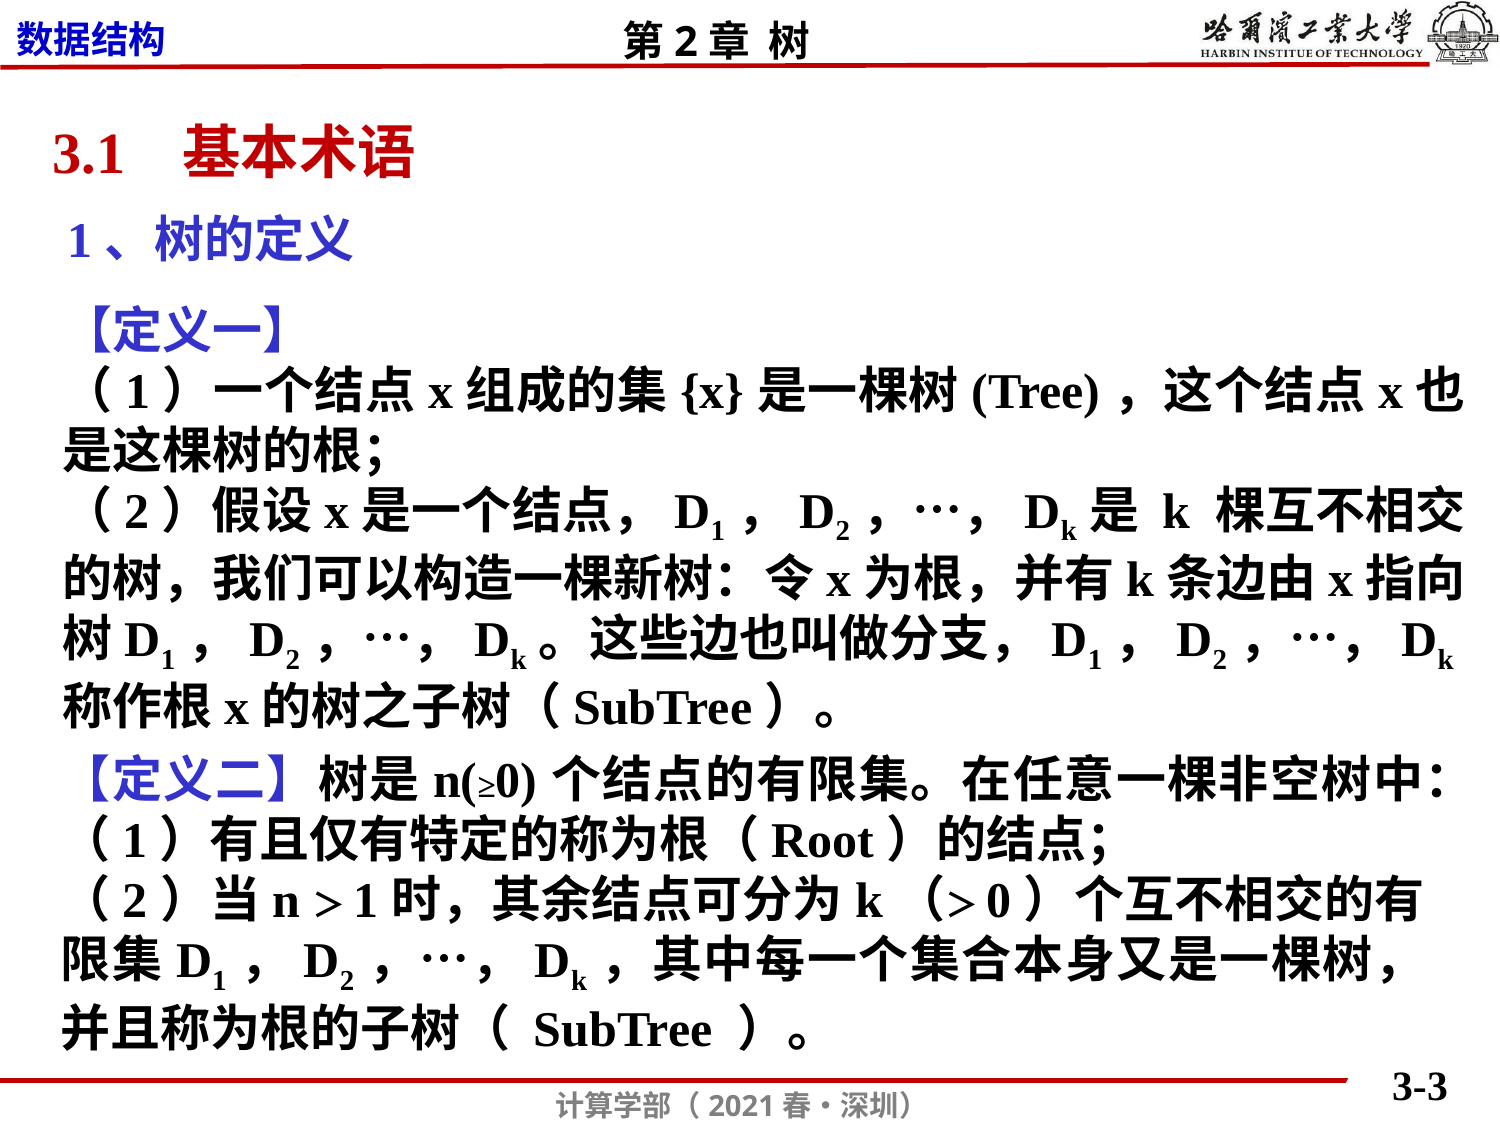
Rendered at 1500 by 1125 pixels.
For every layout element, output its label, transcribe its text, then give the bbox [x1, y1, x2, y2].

text_box 【定义一】 （1）一个结点x组成的集{x}是一棵树(Tree)，这个结点x也是这棵树的根； （2）假设x是一个结点，D1，D2，…，Dk是 k 棵互不相交的树，我们可以构造一棵新树：令x为根，并有k条边由x指向树D1，D2，…，Dk。这些边也叫做分支，D1，D2，…，Dk称作根x的树之子树（SubTree）。 [47, 290, 1481, 743]
picture [1198, 1, 1500, 68]
text_box 1、树的定义 [52, 200, 369, 276]
text_box 3.1 基本术语 [37, 94, 561, 193]
text_box 【定义二】树是n(≥0)个结点的有限集。在任意一棵非空树中： （1）有且仅有特定的称为根（Root）的结点； （2）当n＞1时，其余结点可分为k（＞0）个互不相交的有限集D1，D2，…，Dk，其中每一个集合本身又是一棵树，并且称为根的子树（ SubTree ）。 [45, 740, 1440, 1064]
